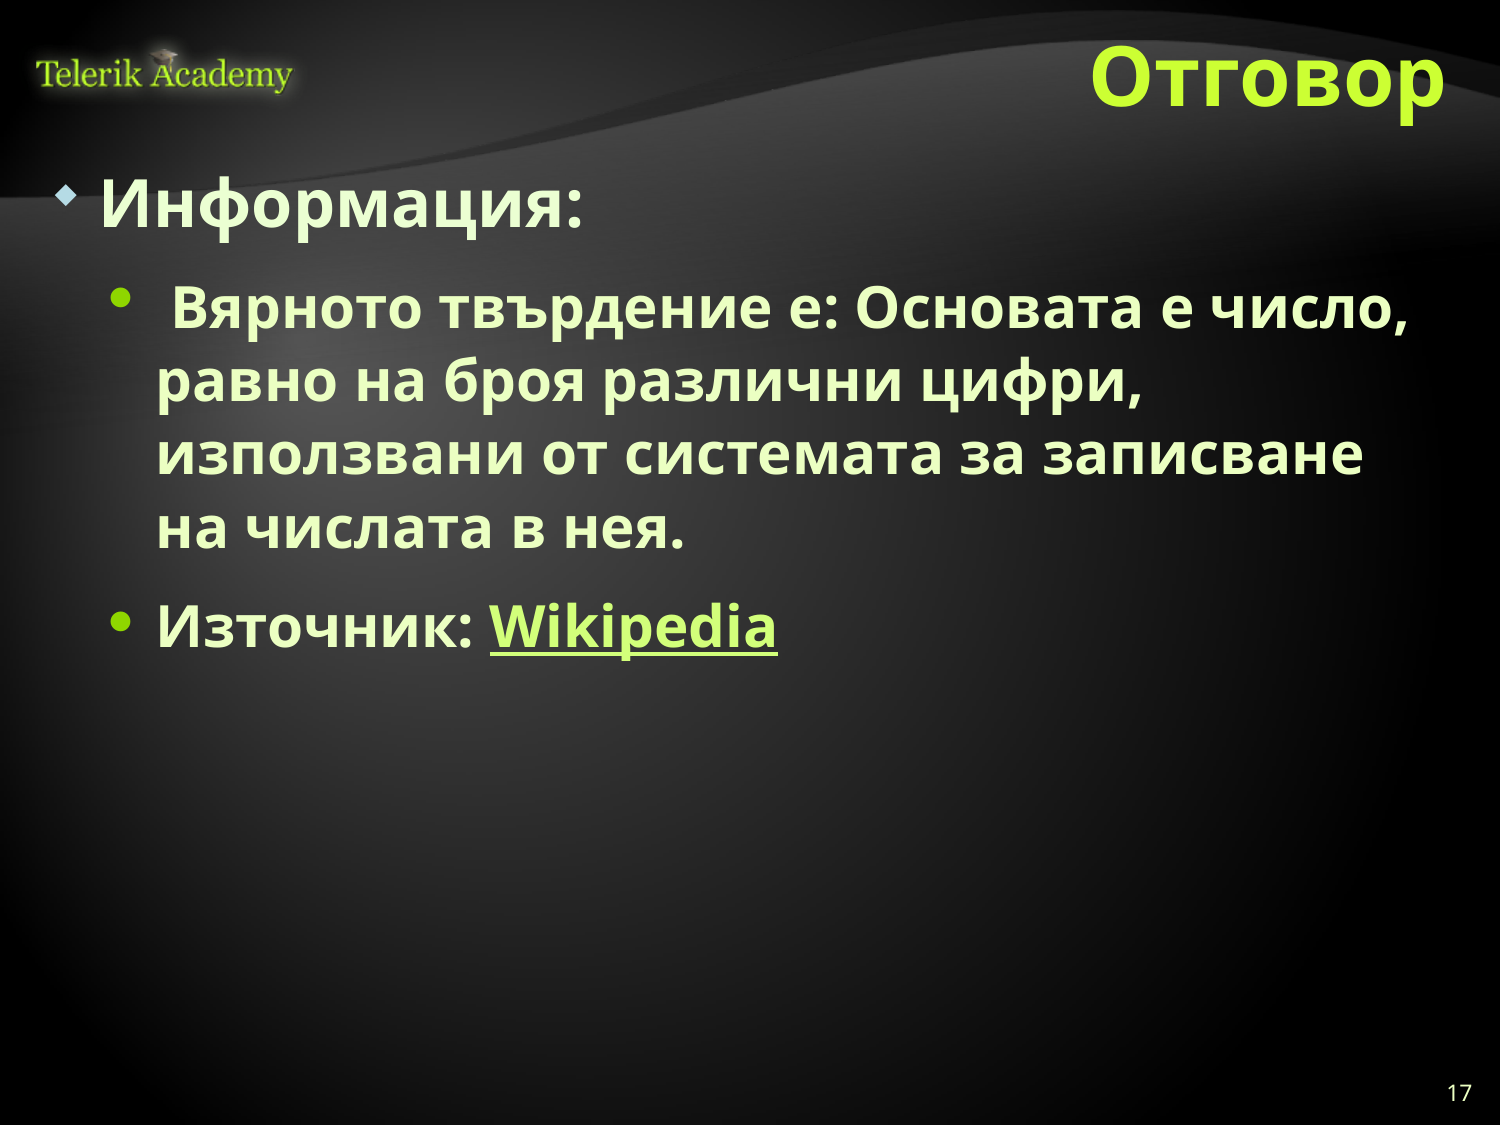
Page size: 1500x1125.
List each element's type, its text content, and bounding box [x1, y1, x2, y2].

picture [0, 0, 1500, 1125]
title Отговор [300, 12, 1463, 149]
slide_number 17 [1412, 1074, 1488, 1113]
list Информация: Вярното твърдение е: Основата е число, равно на броя различни цифри, използвани от системата за записване на числата в нея. Източник: Wikipedia [37, 149, 1463, 1100]
